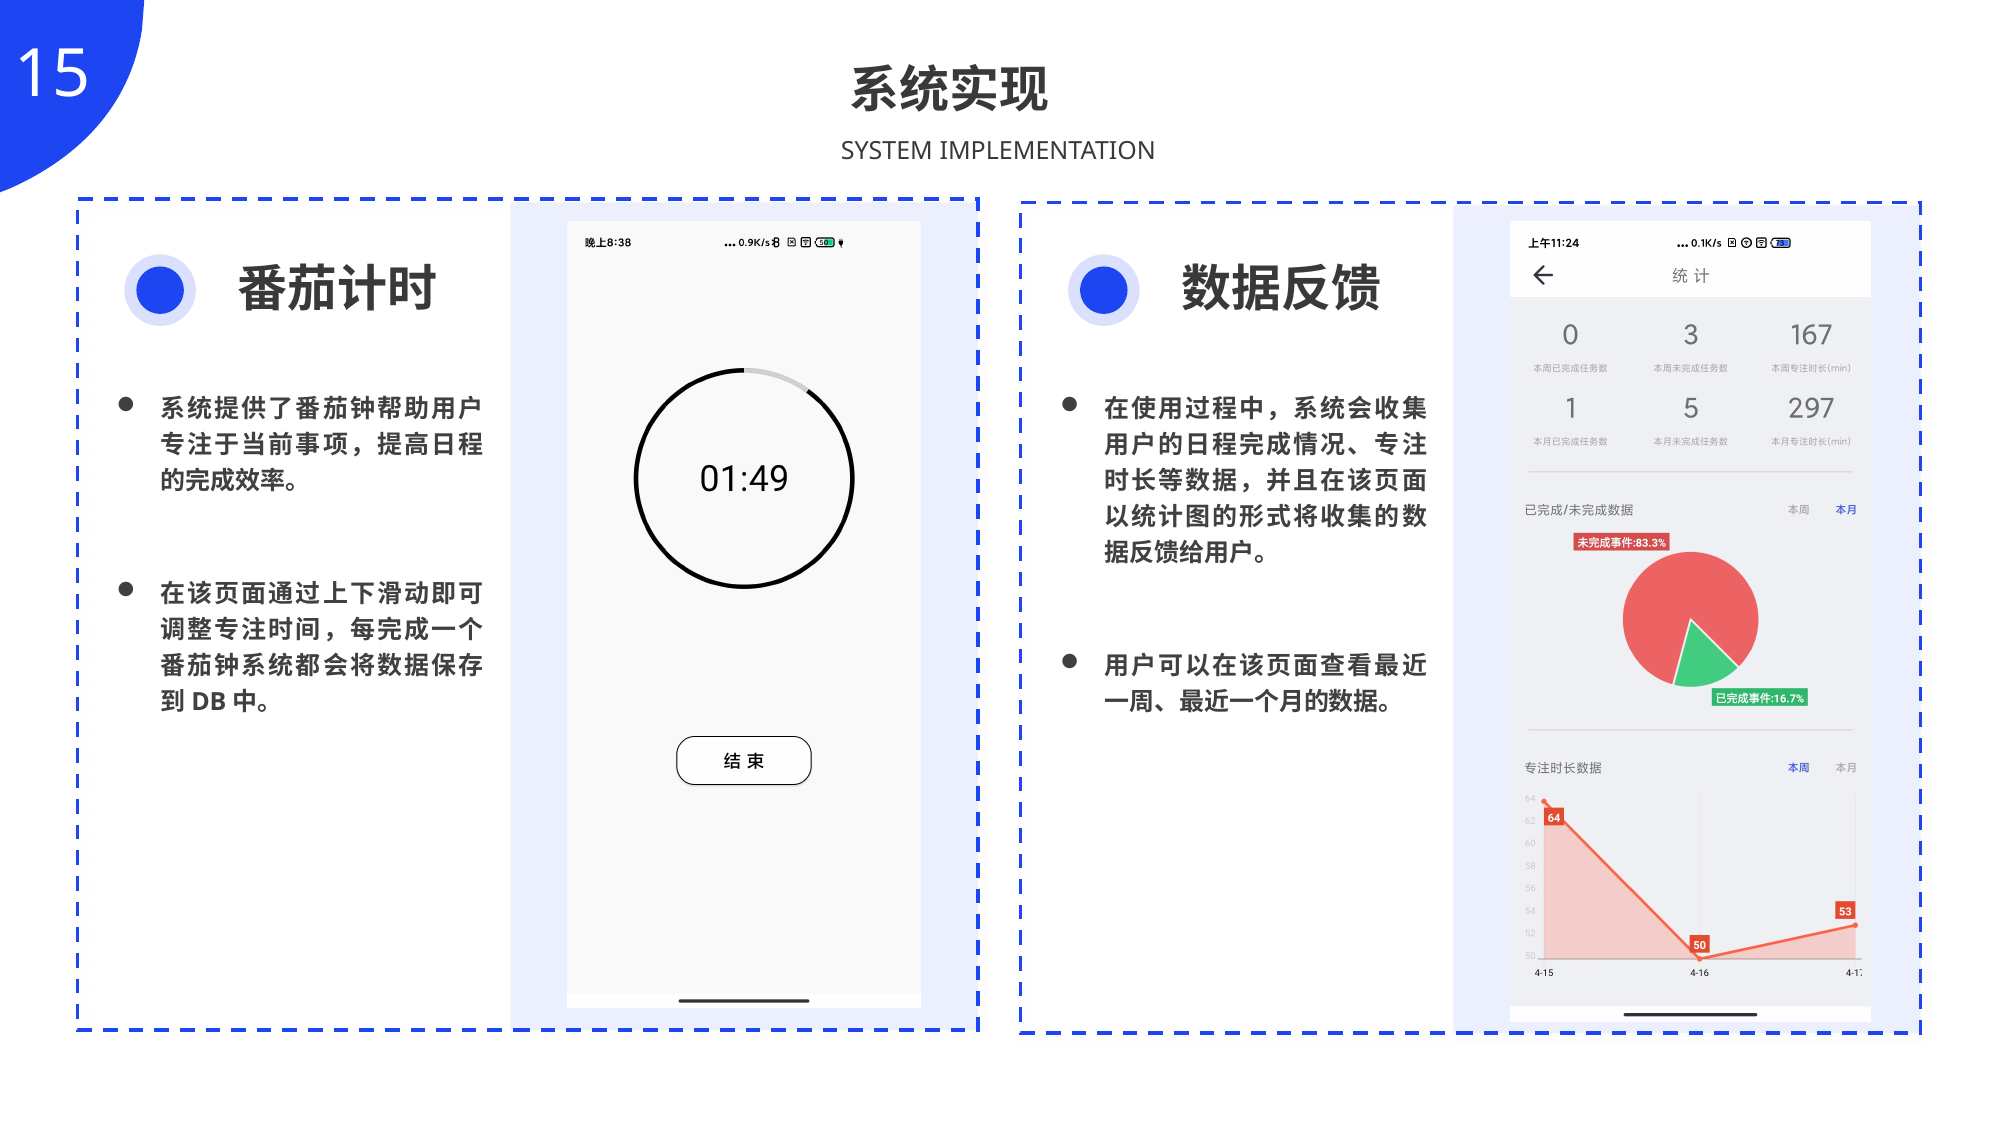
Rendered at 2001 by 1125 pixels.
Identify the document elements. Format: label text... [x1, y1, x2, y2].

text_box [1020, 201, 1922, 1034]
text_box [1068, 254, 1140, 326]
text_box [826, 57, 1176, 172]
picture [1510, 221, 1871, 1022]
text_box 系统提供了番茄钟帮助用户专注于当前事项，提高日程的完成效率。 在该页面通过上下滑动即可调整专注时间，每完成一个番茄钟系统都会将数据保存到DB中。 [101, 379, 499, 979]
text_box [77, 198, 979, 1031]
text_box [124, 254, 196, 326]
text_box 数据反馈 [1140, 256, 1443, 326]
text_box 15 [0, 22, 106, 118]
picture [567, 221, 921, 1008]
text_box 在使用过程中，系统会收集用户的日程完成情况、专注时长等数据，并且在该页面以统计图的形式将收集的数据反馈给用户。 用户可以在该页面查看最近一周、最近一个月的数据。 [1045, 379, 1443, 979]
